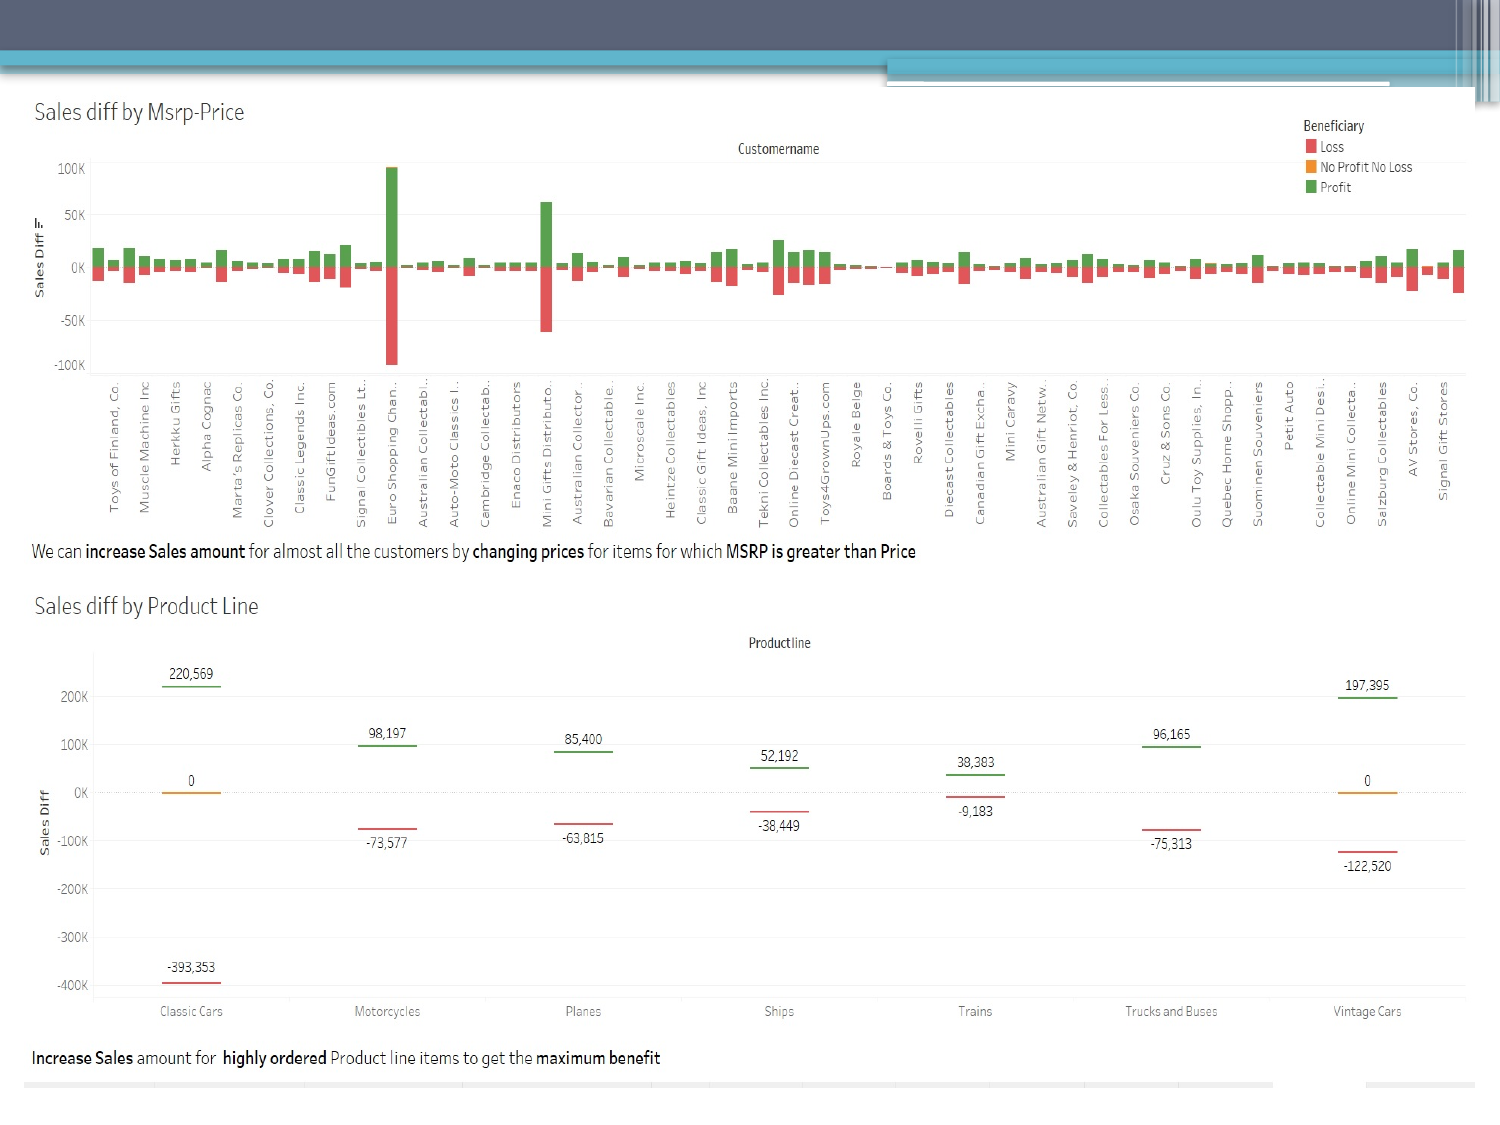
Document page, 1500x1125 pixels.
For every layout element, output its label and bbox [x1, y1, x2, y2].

list [24, 87, 1476, 1088]
